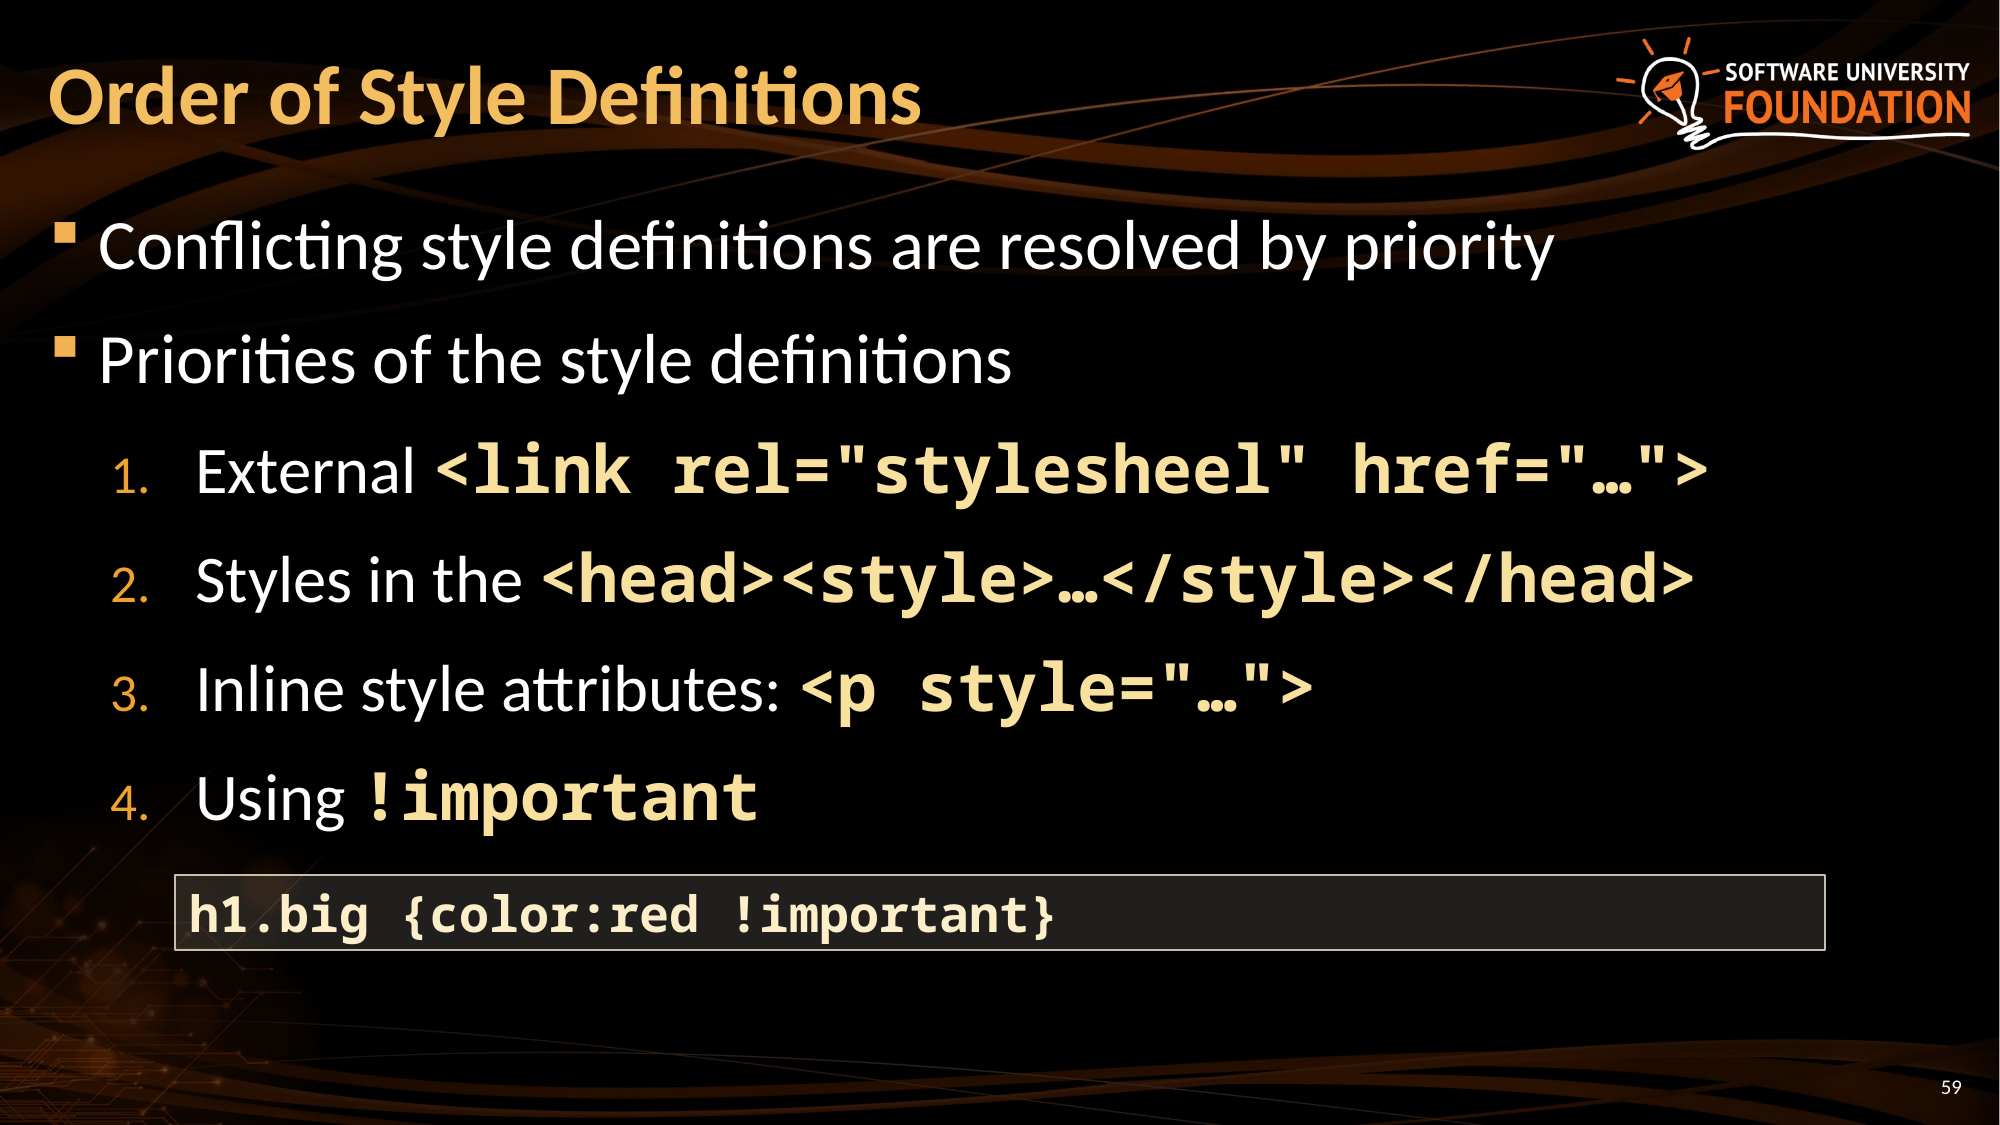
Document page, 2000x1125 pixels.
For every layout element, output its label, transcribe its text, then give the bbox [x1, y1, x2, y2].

title Order of Style Definitions [30, 6, 1602, 189]
picture [0, 0, 2000, 1125]
list Conflicting style definitions are resolved by priority Priorities of the style definitions External <link rel="stylesheel" href="…"> Styles in the <head><style>…</style></head> Inline style attributes: <p style="…"> Using !important [31, 188, 1968, 1103]
text_box h1.big {color:red !important} [174, 874, 1825, 950]
